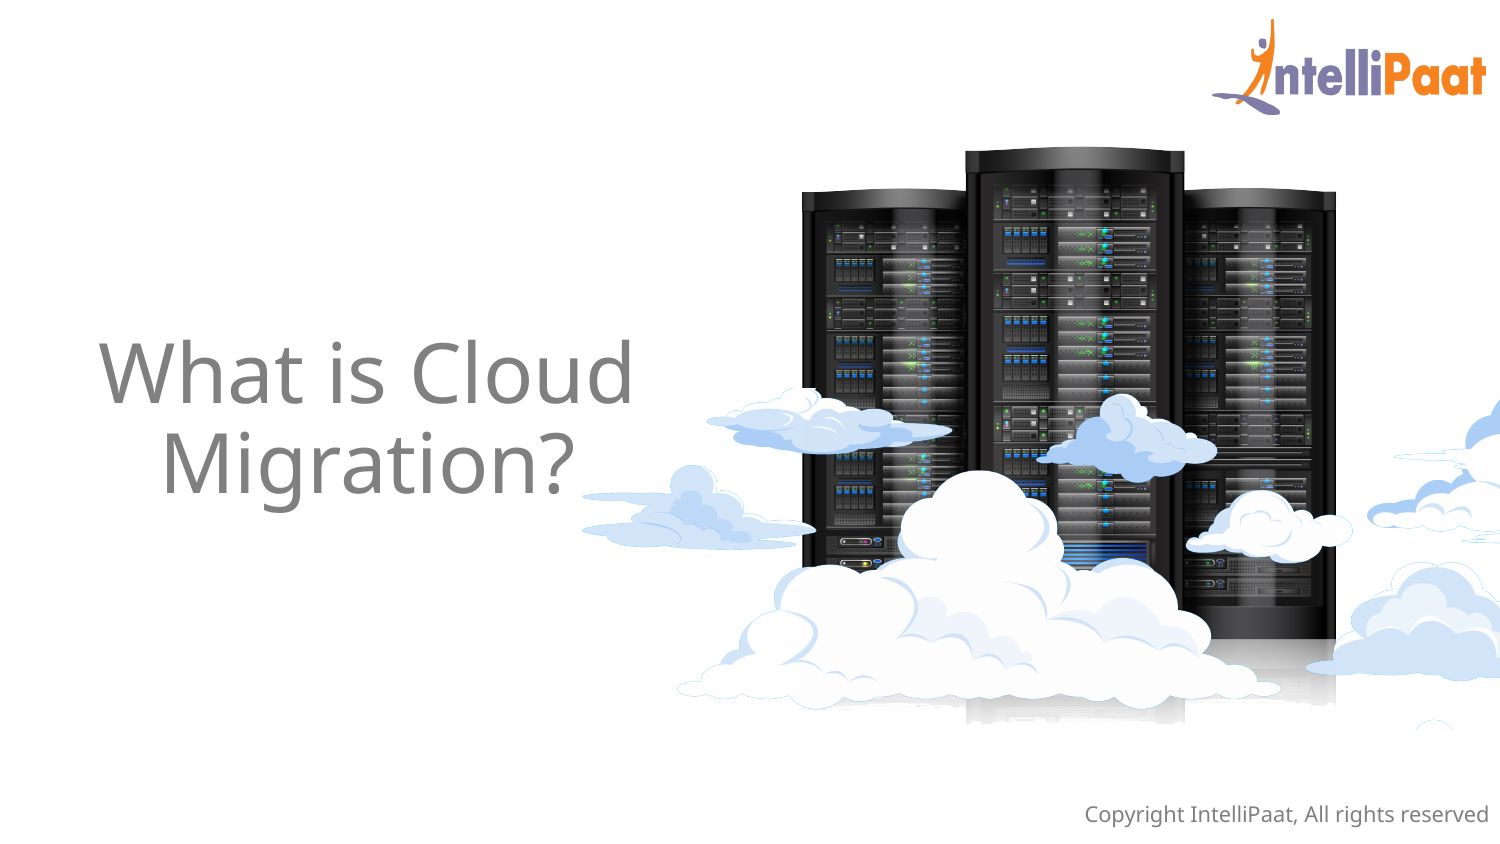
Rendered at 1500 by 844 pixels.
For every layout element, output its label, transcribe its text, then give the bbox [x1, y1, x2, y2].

picture [1212, 19, 1486, 115]
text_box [571, 116, 1500, 756]
list What is Cloud Migration? [78, 325, 571, 519]
